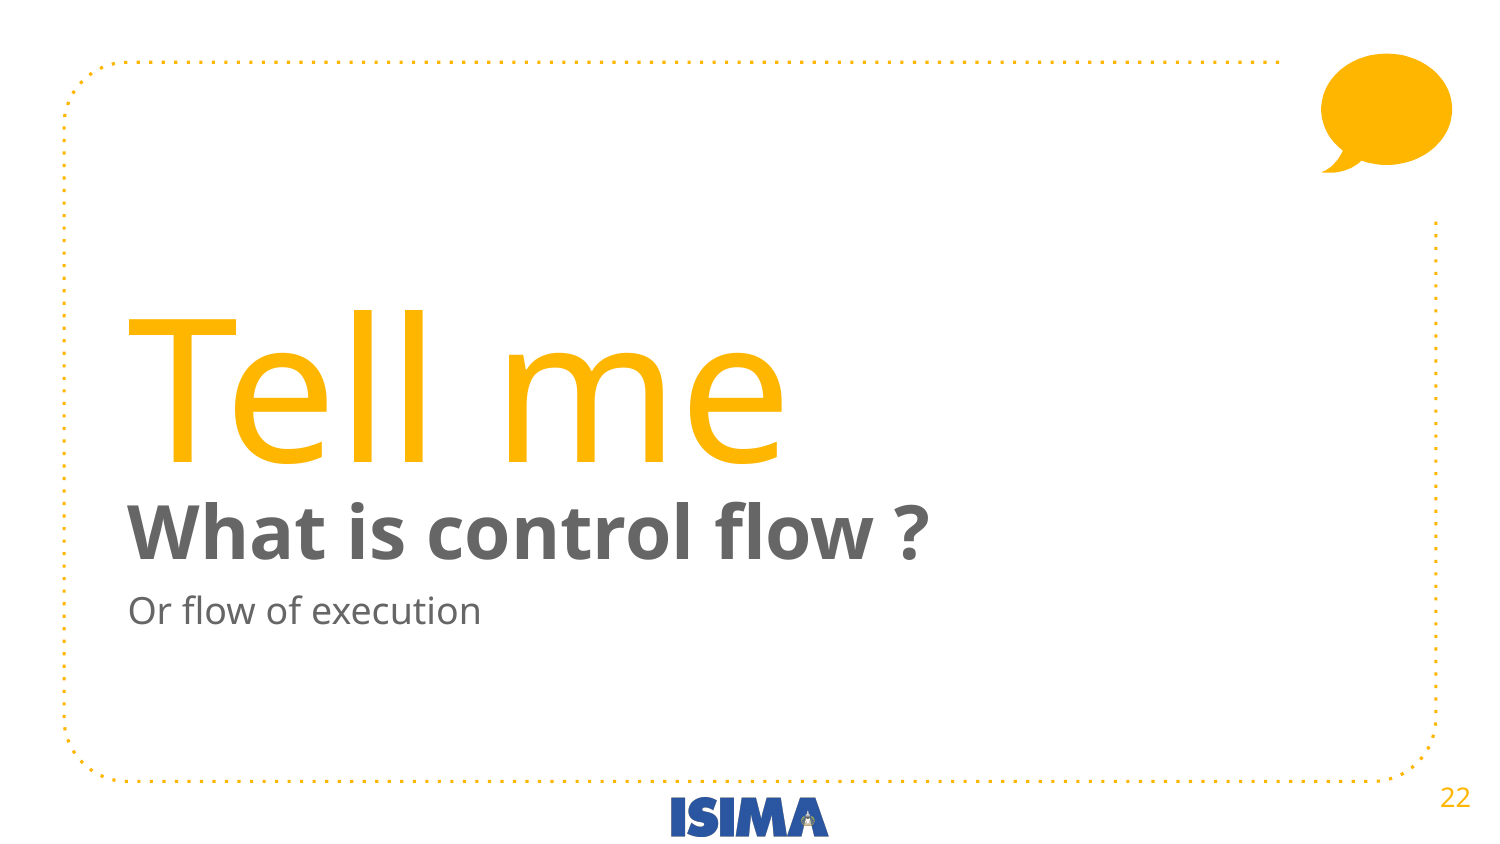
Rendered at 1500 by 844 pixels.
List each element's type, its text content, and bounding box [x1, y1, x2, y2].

slide_number ‹#› [1411, 753, 1500, 844]
subtitle What is control flow ? Or flow of execution [112, 469, 1195, 786]
title Tell me [112, 247, 1195, 438]
text_box [1321, 53, 1453, 173]
picture [671, 797, 829, 837]
